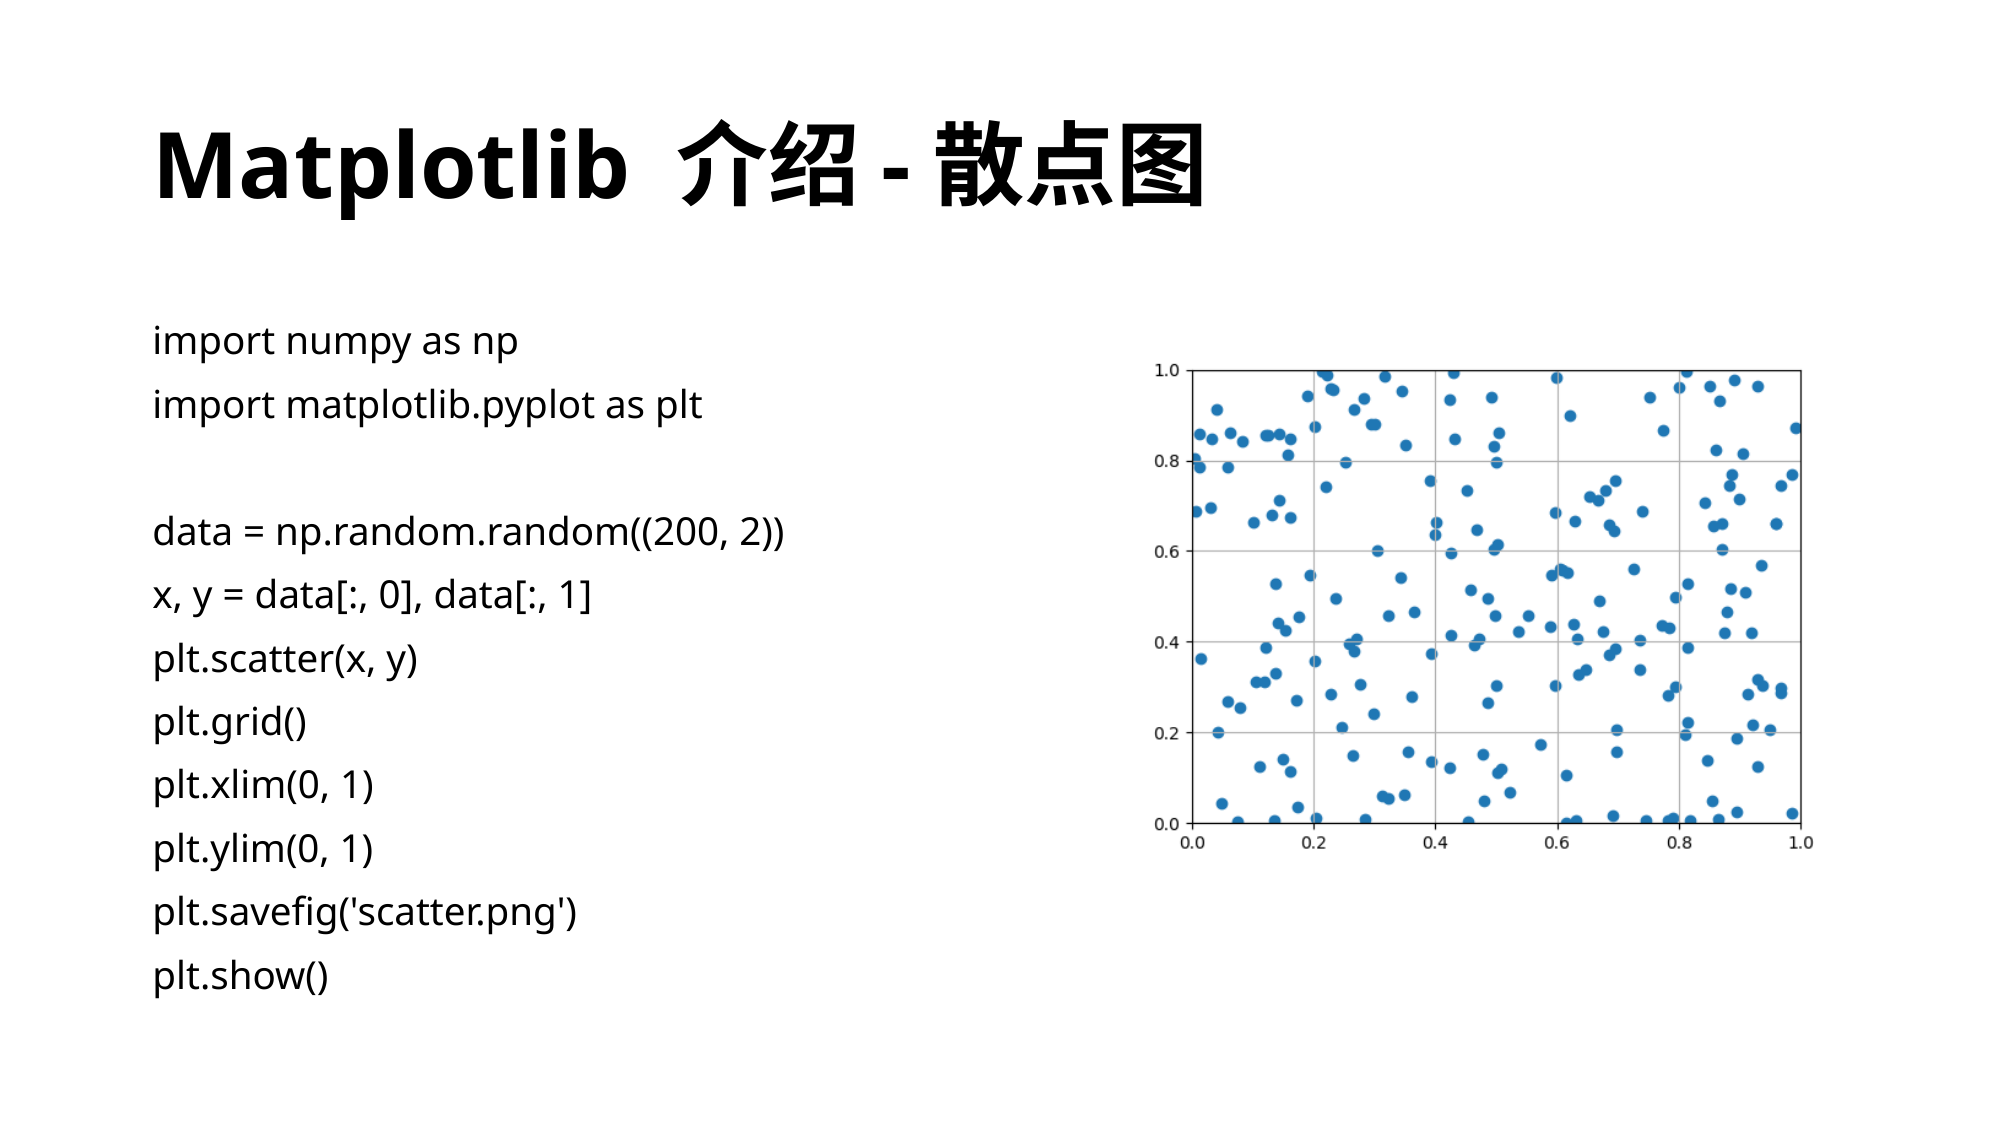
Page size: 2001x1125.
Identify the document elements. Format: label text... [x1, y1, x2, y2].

list import numpy as np import matplotlib.pyplot as plt data = np.random.random((200, 2)) x, y = data[:, 0], data[:, 1] plt.scatter(x, y) plt.grid() plt.xlim(0, 1) plt.ylim(0, 1) plt.savefig('scatter.png') plt.show() [137, 299, 988, 1014]
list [1094, 299, 1878, 888]
title Matplotlib 介绍-散点图 [137, 59, 1863, 278]
